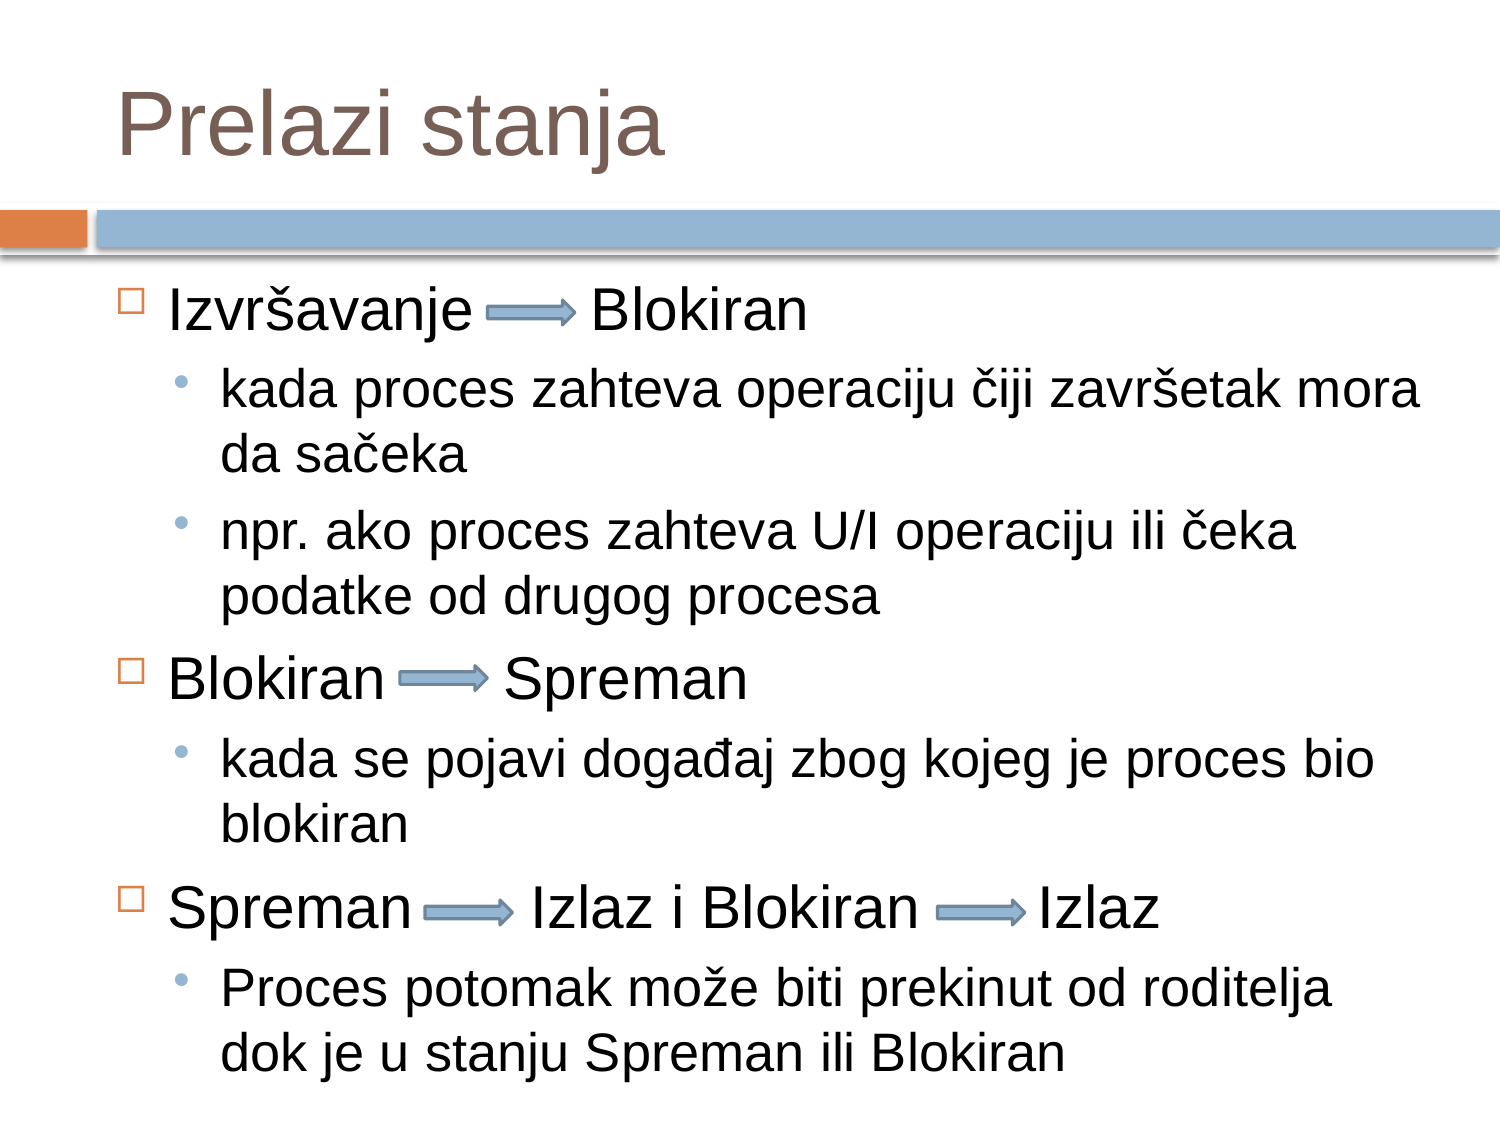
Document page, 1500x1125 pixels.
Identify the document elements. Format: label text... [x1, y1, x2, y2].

text_box [485, 298, 577, 327]
text_box [398, 664, 489, 693]
title Prelazi stanja [100, 37, 1438, 200]
text_box [935, 898, 1027, 927]
list Izvršavanje Blokiran kada proces zahteva operaciju čiji završetak mora da sačeka npr. ako proces zahteva U/I operaciju ili čeka podatke od drugog procesa Blokiran Spreman kada se pojavi događaj zbog kojeg je proces bio blokiran Spreman Izlaz i Blokiran Izlaz Proces potomak može biti prekinut od roditelja dok je u stanju Spreman ili Blokiran [100, 262, 1438, 1125]
text_box [423, 898, 514, 927]
